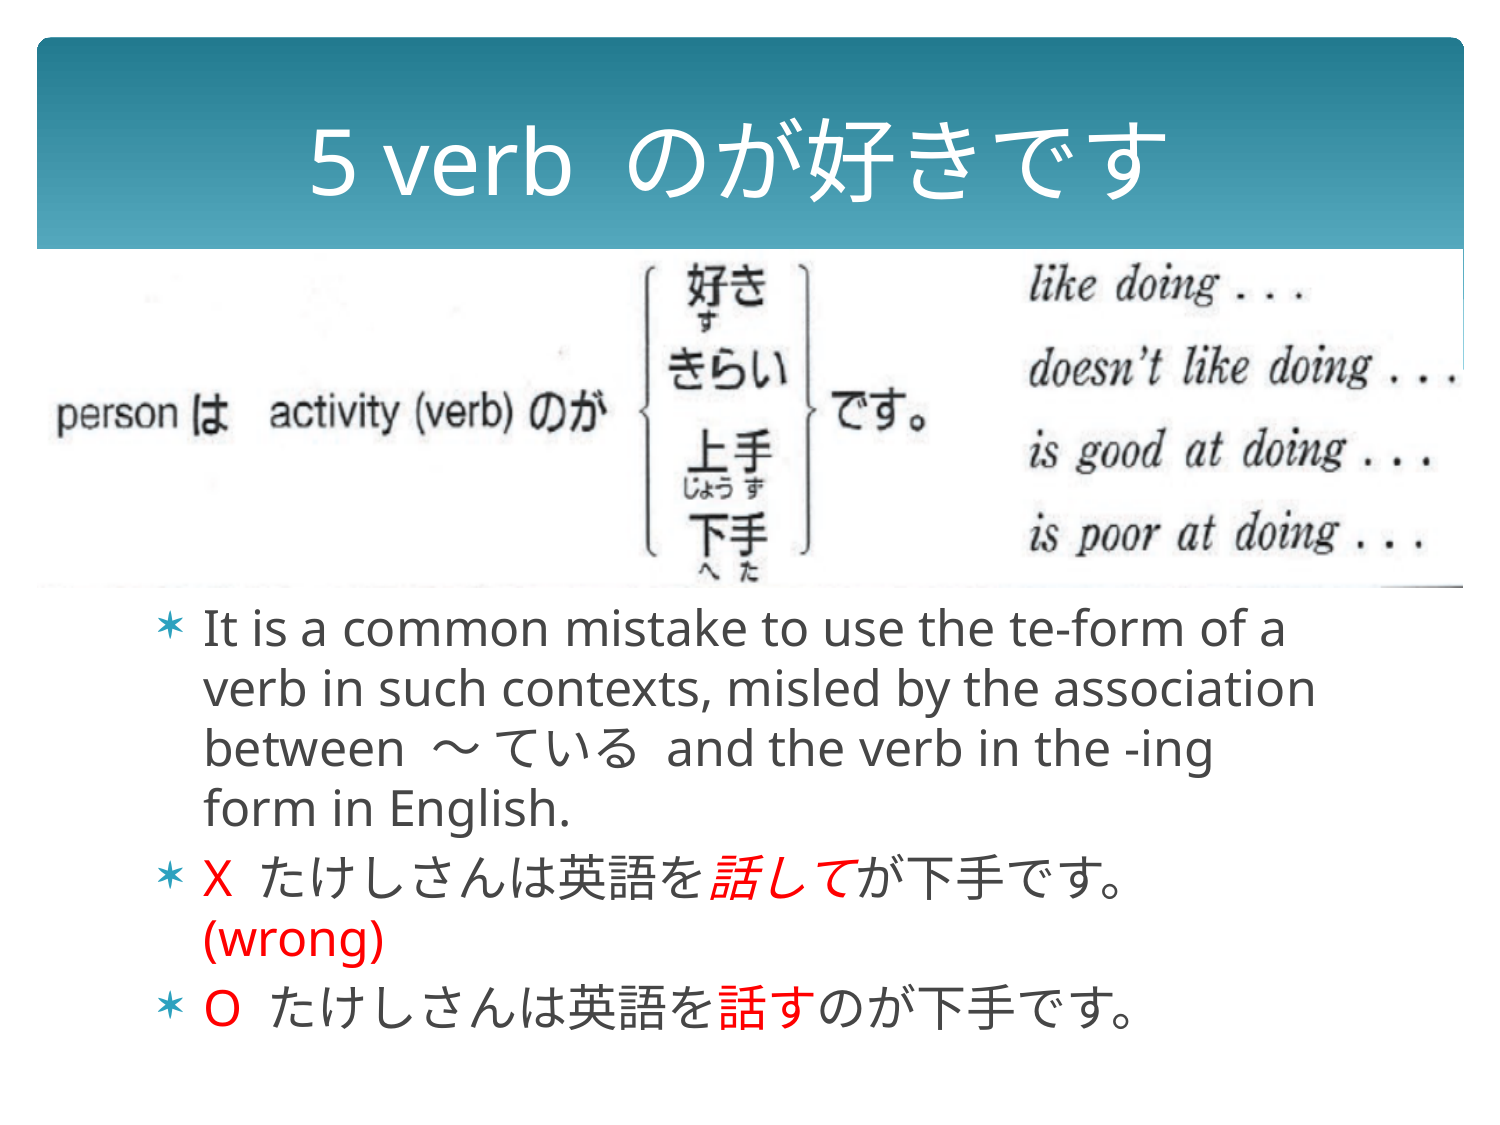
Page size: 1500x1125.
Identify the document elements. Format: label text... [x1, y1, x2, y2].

picture [37, 249, 1463, 588]
list It is a common mistake to use the te-form of a verb in such contexts, misled by the association between 〜 ている and the verb in the -ing form in English. X たけしさんは英語を話してが下手です。(wrong) O たけしさんは英語を話すのが下手です。 [143, 598, 1359, 1000]
title 5 verb のが好きです [75, 55, 1425, 248]
